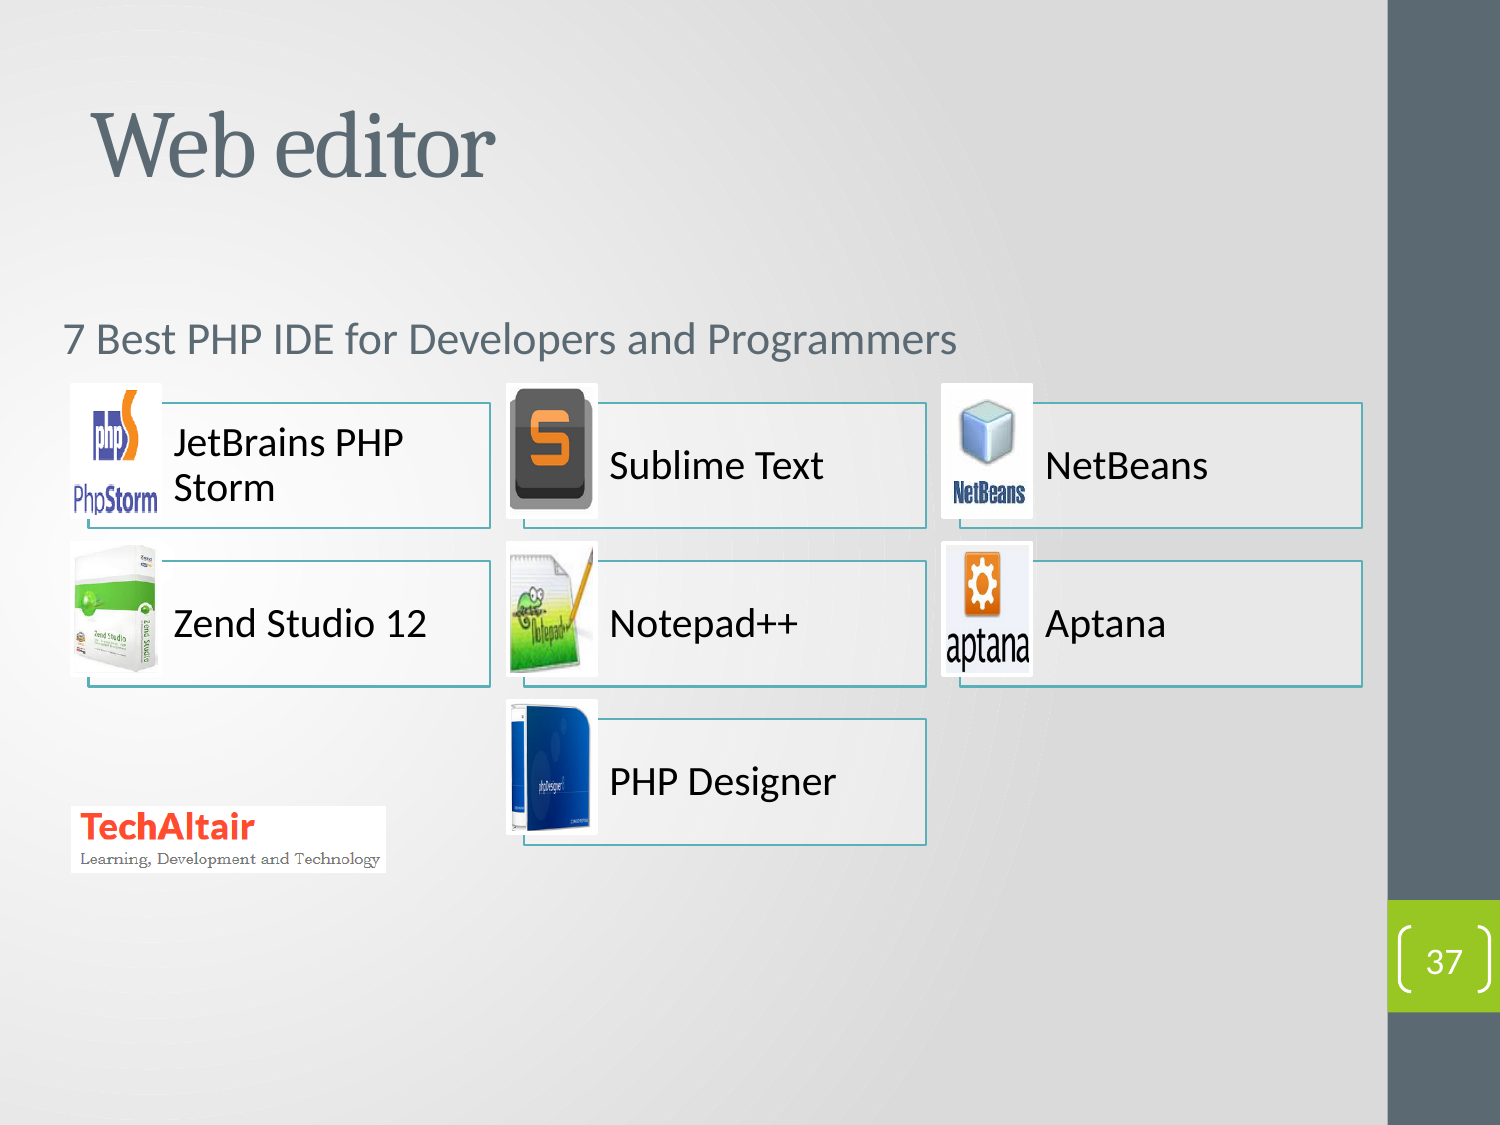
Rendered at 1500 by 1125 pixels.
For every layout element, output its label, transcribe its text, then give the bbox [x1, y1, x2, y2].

text_box 7 Best PHP IDE for Developers and Programmers [51, 312, 1409, 360]
picture [70, 805, 387, 874]
title Web editor [75, 45, 1325, 233]
slide_number 37 [1397, 925, 1492, 994]
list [70, 347, 1363, 882]
